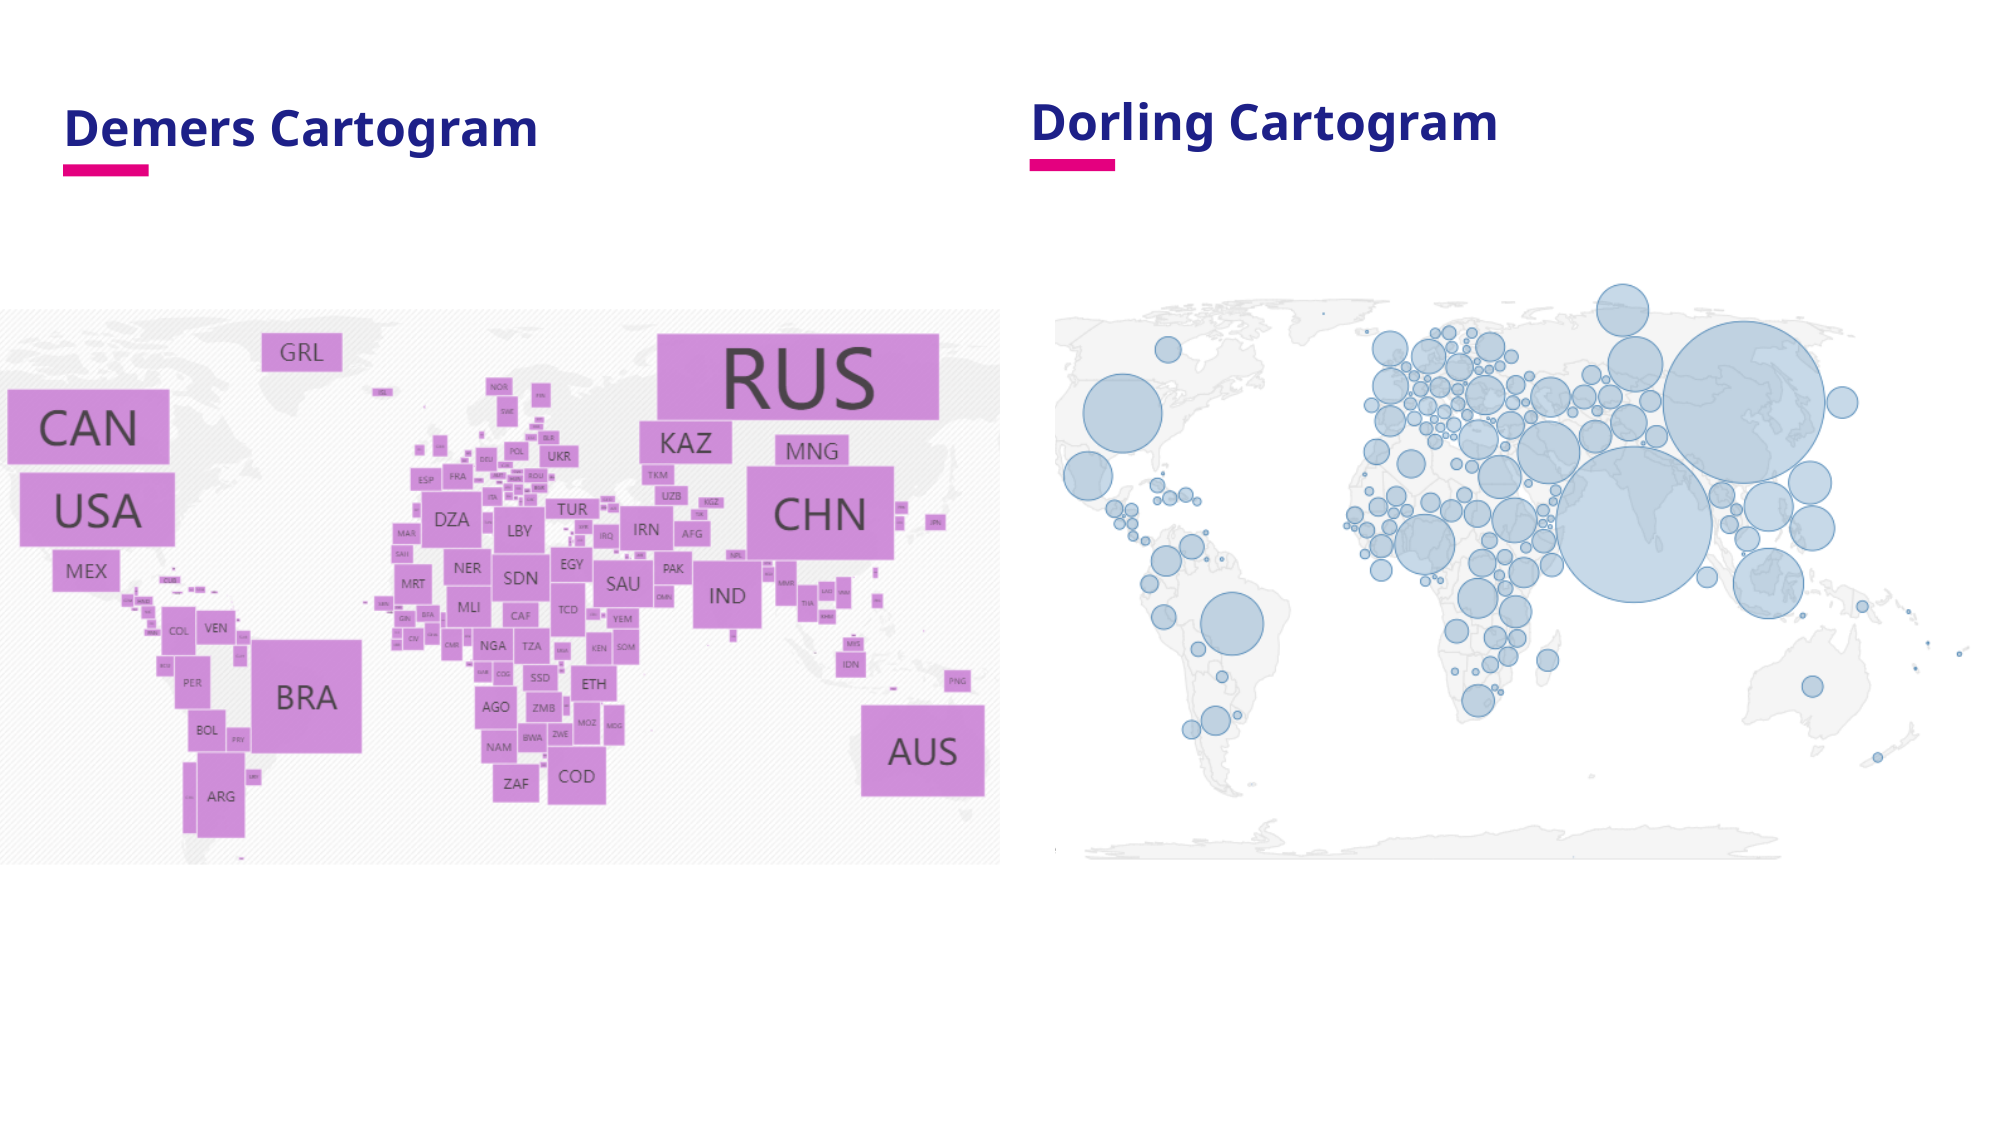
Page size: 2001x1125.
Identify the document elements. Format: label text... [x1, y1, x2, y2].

picture [1055, 280, 1987, 866]
picture [0, 308, 1000, 866]
text_box Dorling Cartogram [1015, 83, 1812, 159]
text_box Demers Cartogram [49, 88, 873, 164]
text_box [62, 163, 150, 177]
text_box [1028, 158, 1116, 172]
